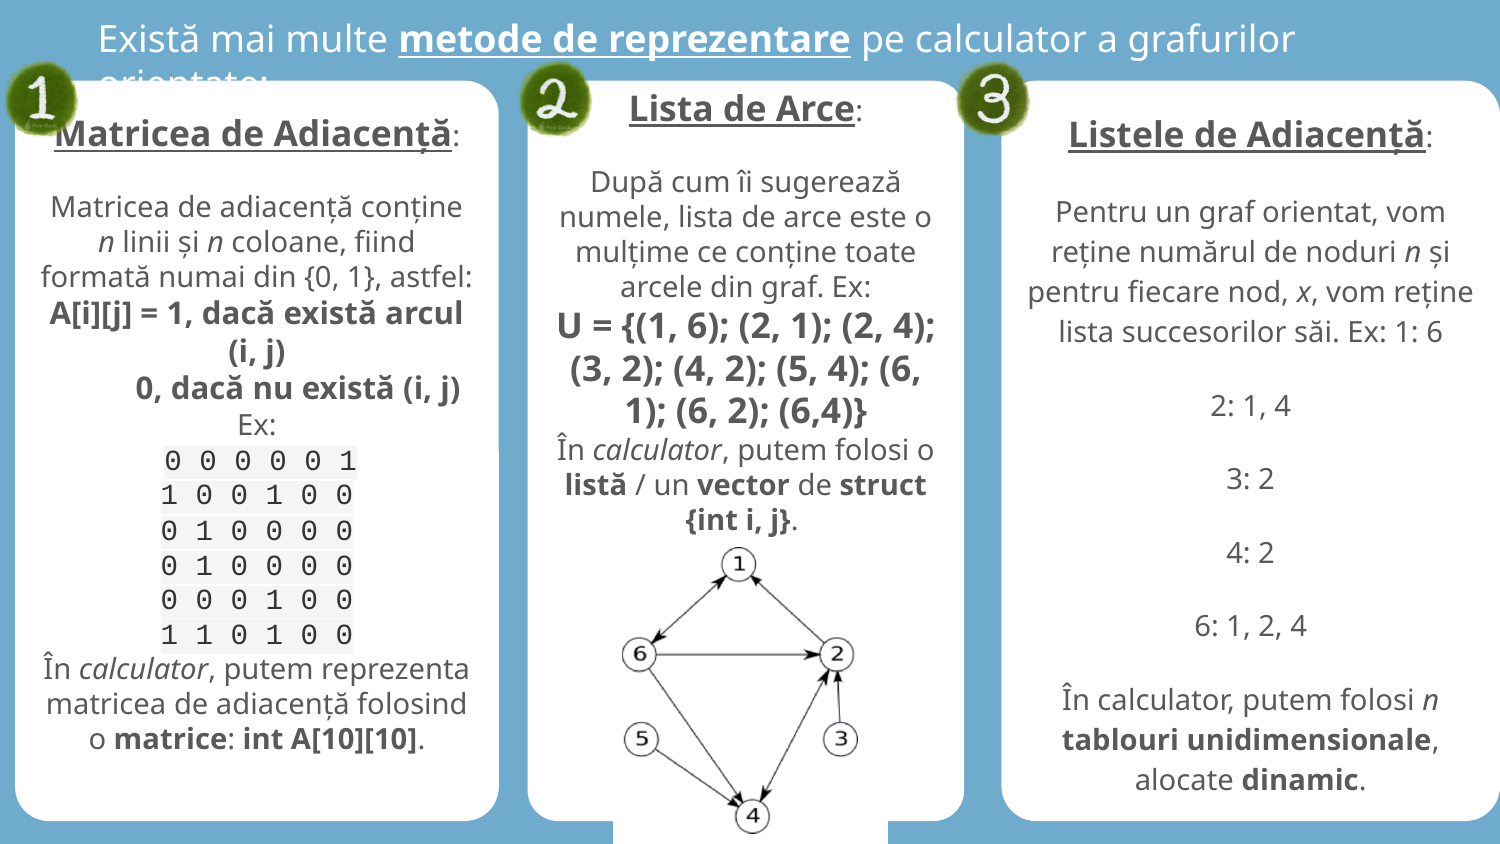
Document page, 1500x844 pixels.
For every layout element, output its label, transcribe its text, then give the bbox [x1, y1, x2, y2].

picture [612, 539, 888, 844]
text_box Listele de Adiacență: Pentru un graf orientat, vom reține numărul de noduri n și pentru fiecare nod, x, vom reține lista succesorilor săi. Ex: 1: 6 2: 1, 4 3: 2 4: 2 6: 1, 2, 4 În calculator, putem folosi n tablouri unidimensionale, alocate dinamic. [1001, 80, 1500, 822]
text_box Există mai multe metode de reprezentare pe calculator a grafurilor orientate: [82, 0, 1459, 81]
picture [0, 59, 81, 141]
text_box Lista de Arce: După cum îi sugerează numele, lista de arce este o mulțime ce conține toate arcele din graf. Ex: U = {(1, 6); (2, 1); (2, 4); (3, 2); (4, 2); (5, 4); (6, 1); (6, 2); (6,4)} În calculator, putem folosi o listă / un vector de struct {int i, j}. [527, 81, 965, 822]
picture [951, 59, 1033, 141]
picture [513, 59, 596, 141]
text_box Matricea de Adiacență: Matricea de adiacență conține n linii și n coloane, fiind formată numai din {0, 1}, astfel: A[i][j] = 1, dacă există arcul (i, j) 0, dacă nu există (i, j) Ex: 0 0 0 0 0 1 1 0 0 1 0 0 0 1 0 0 0 0 0 1 0 0 0 0 0 0 0 1 0 0 1 1 0 1 0 0 În calculator, putem reprezenta matricea de adiacență folosind o matrice: int A[10][10]. [15, 81, 499, 822]
